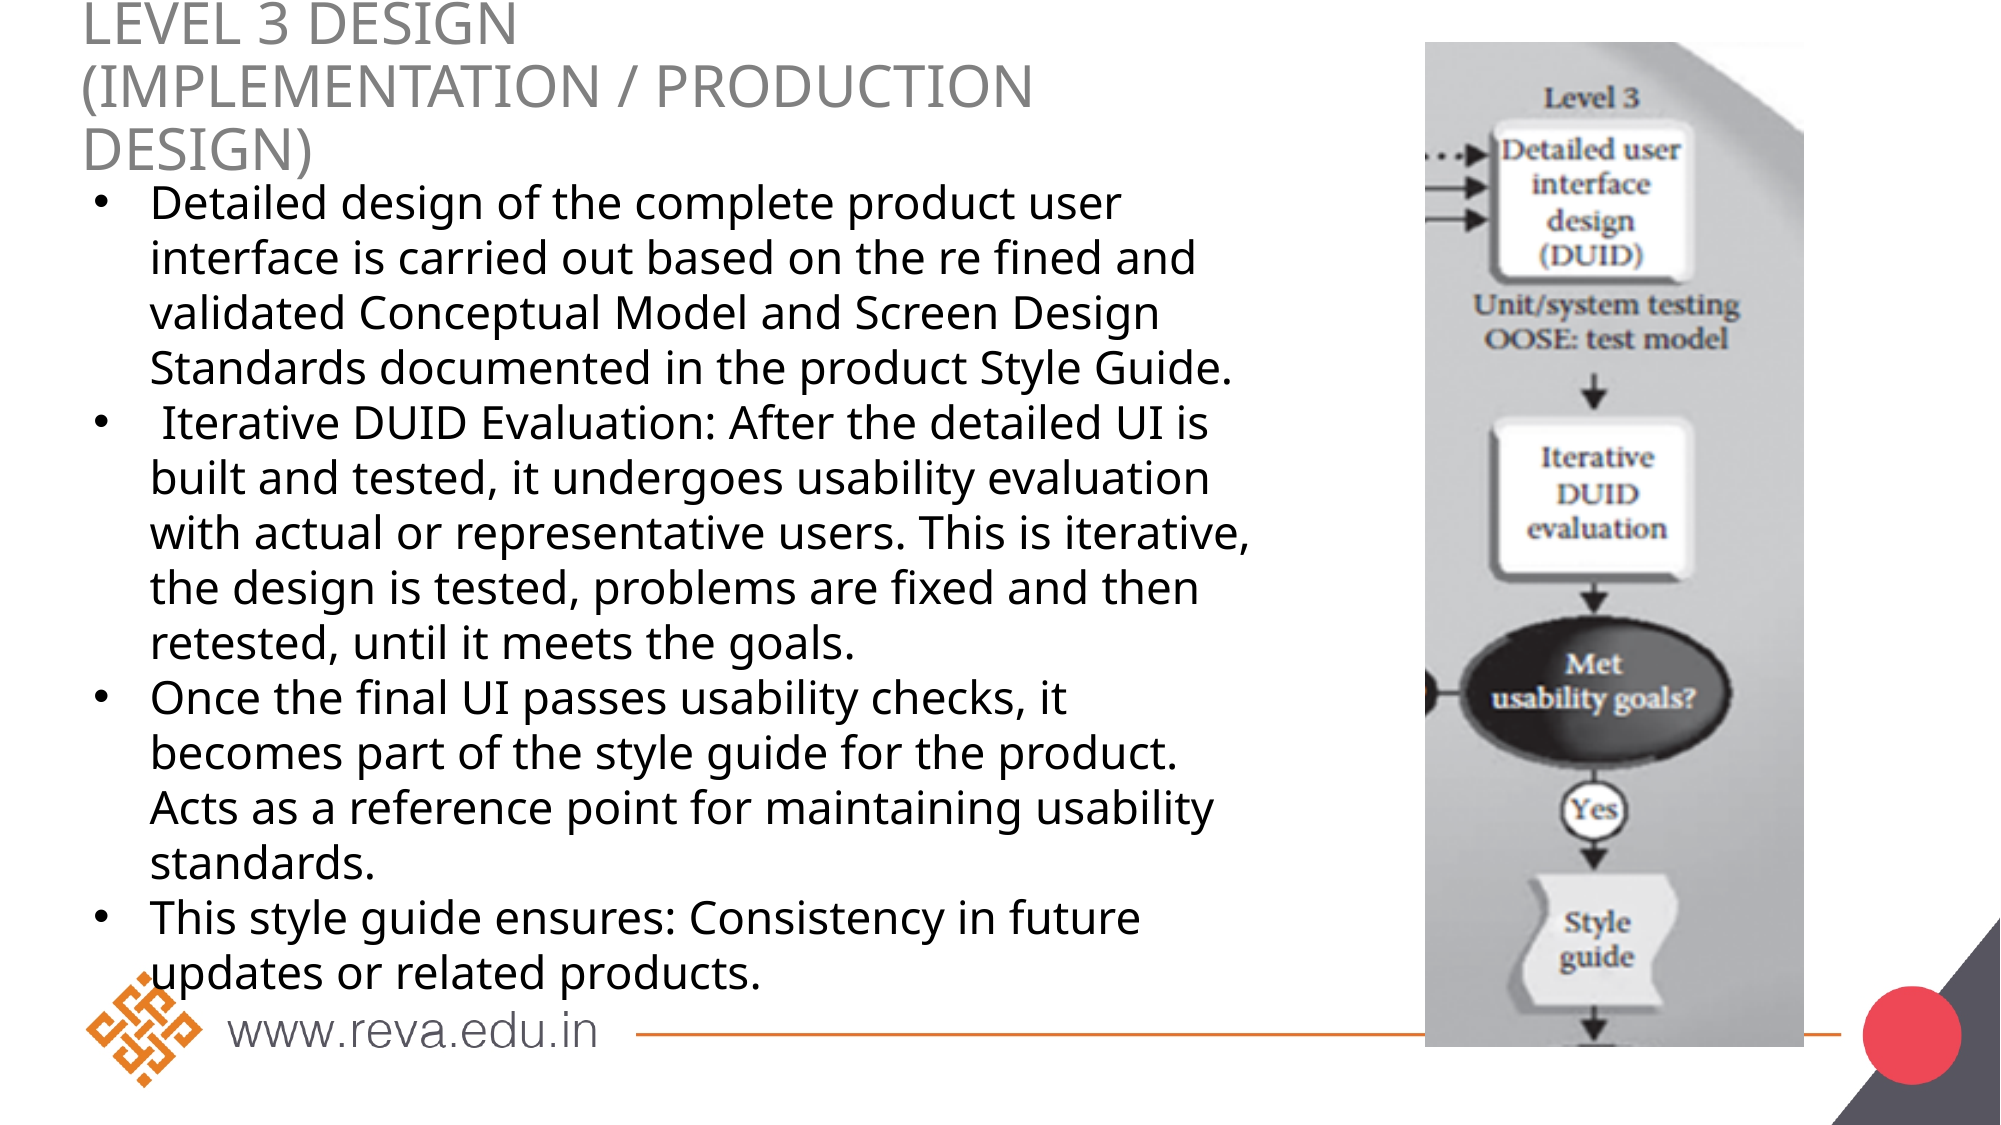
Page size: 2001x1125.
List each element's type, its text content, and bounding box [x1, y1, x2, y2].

picture [0, 0, 2000, 1125]
text_box Detailed design of the complete product user interface is carried out based on the re fined and validated Conceptual Model and Screen Design Standards documented in the product Style Guide. Iterative DUID Evaluation: After the detailed UI is built and tested, it undergoes usability evaluation with actual or representative users. This is iterative, the design is tested, problems are fixed and then retested, until it meets the goals. Once the final UI passes usability checks, it becomes part of the style guide for the product. Acts as a reference point for maintaining usability standards. This style guide ensures: Consistency in future updates or related products. [78, 166, 1284, 1006]
title Level 3 Design (Implementation / Production Design) [66, 20, 1296, 158]
